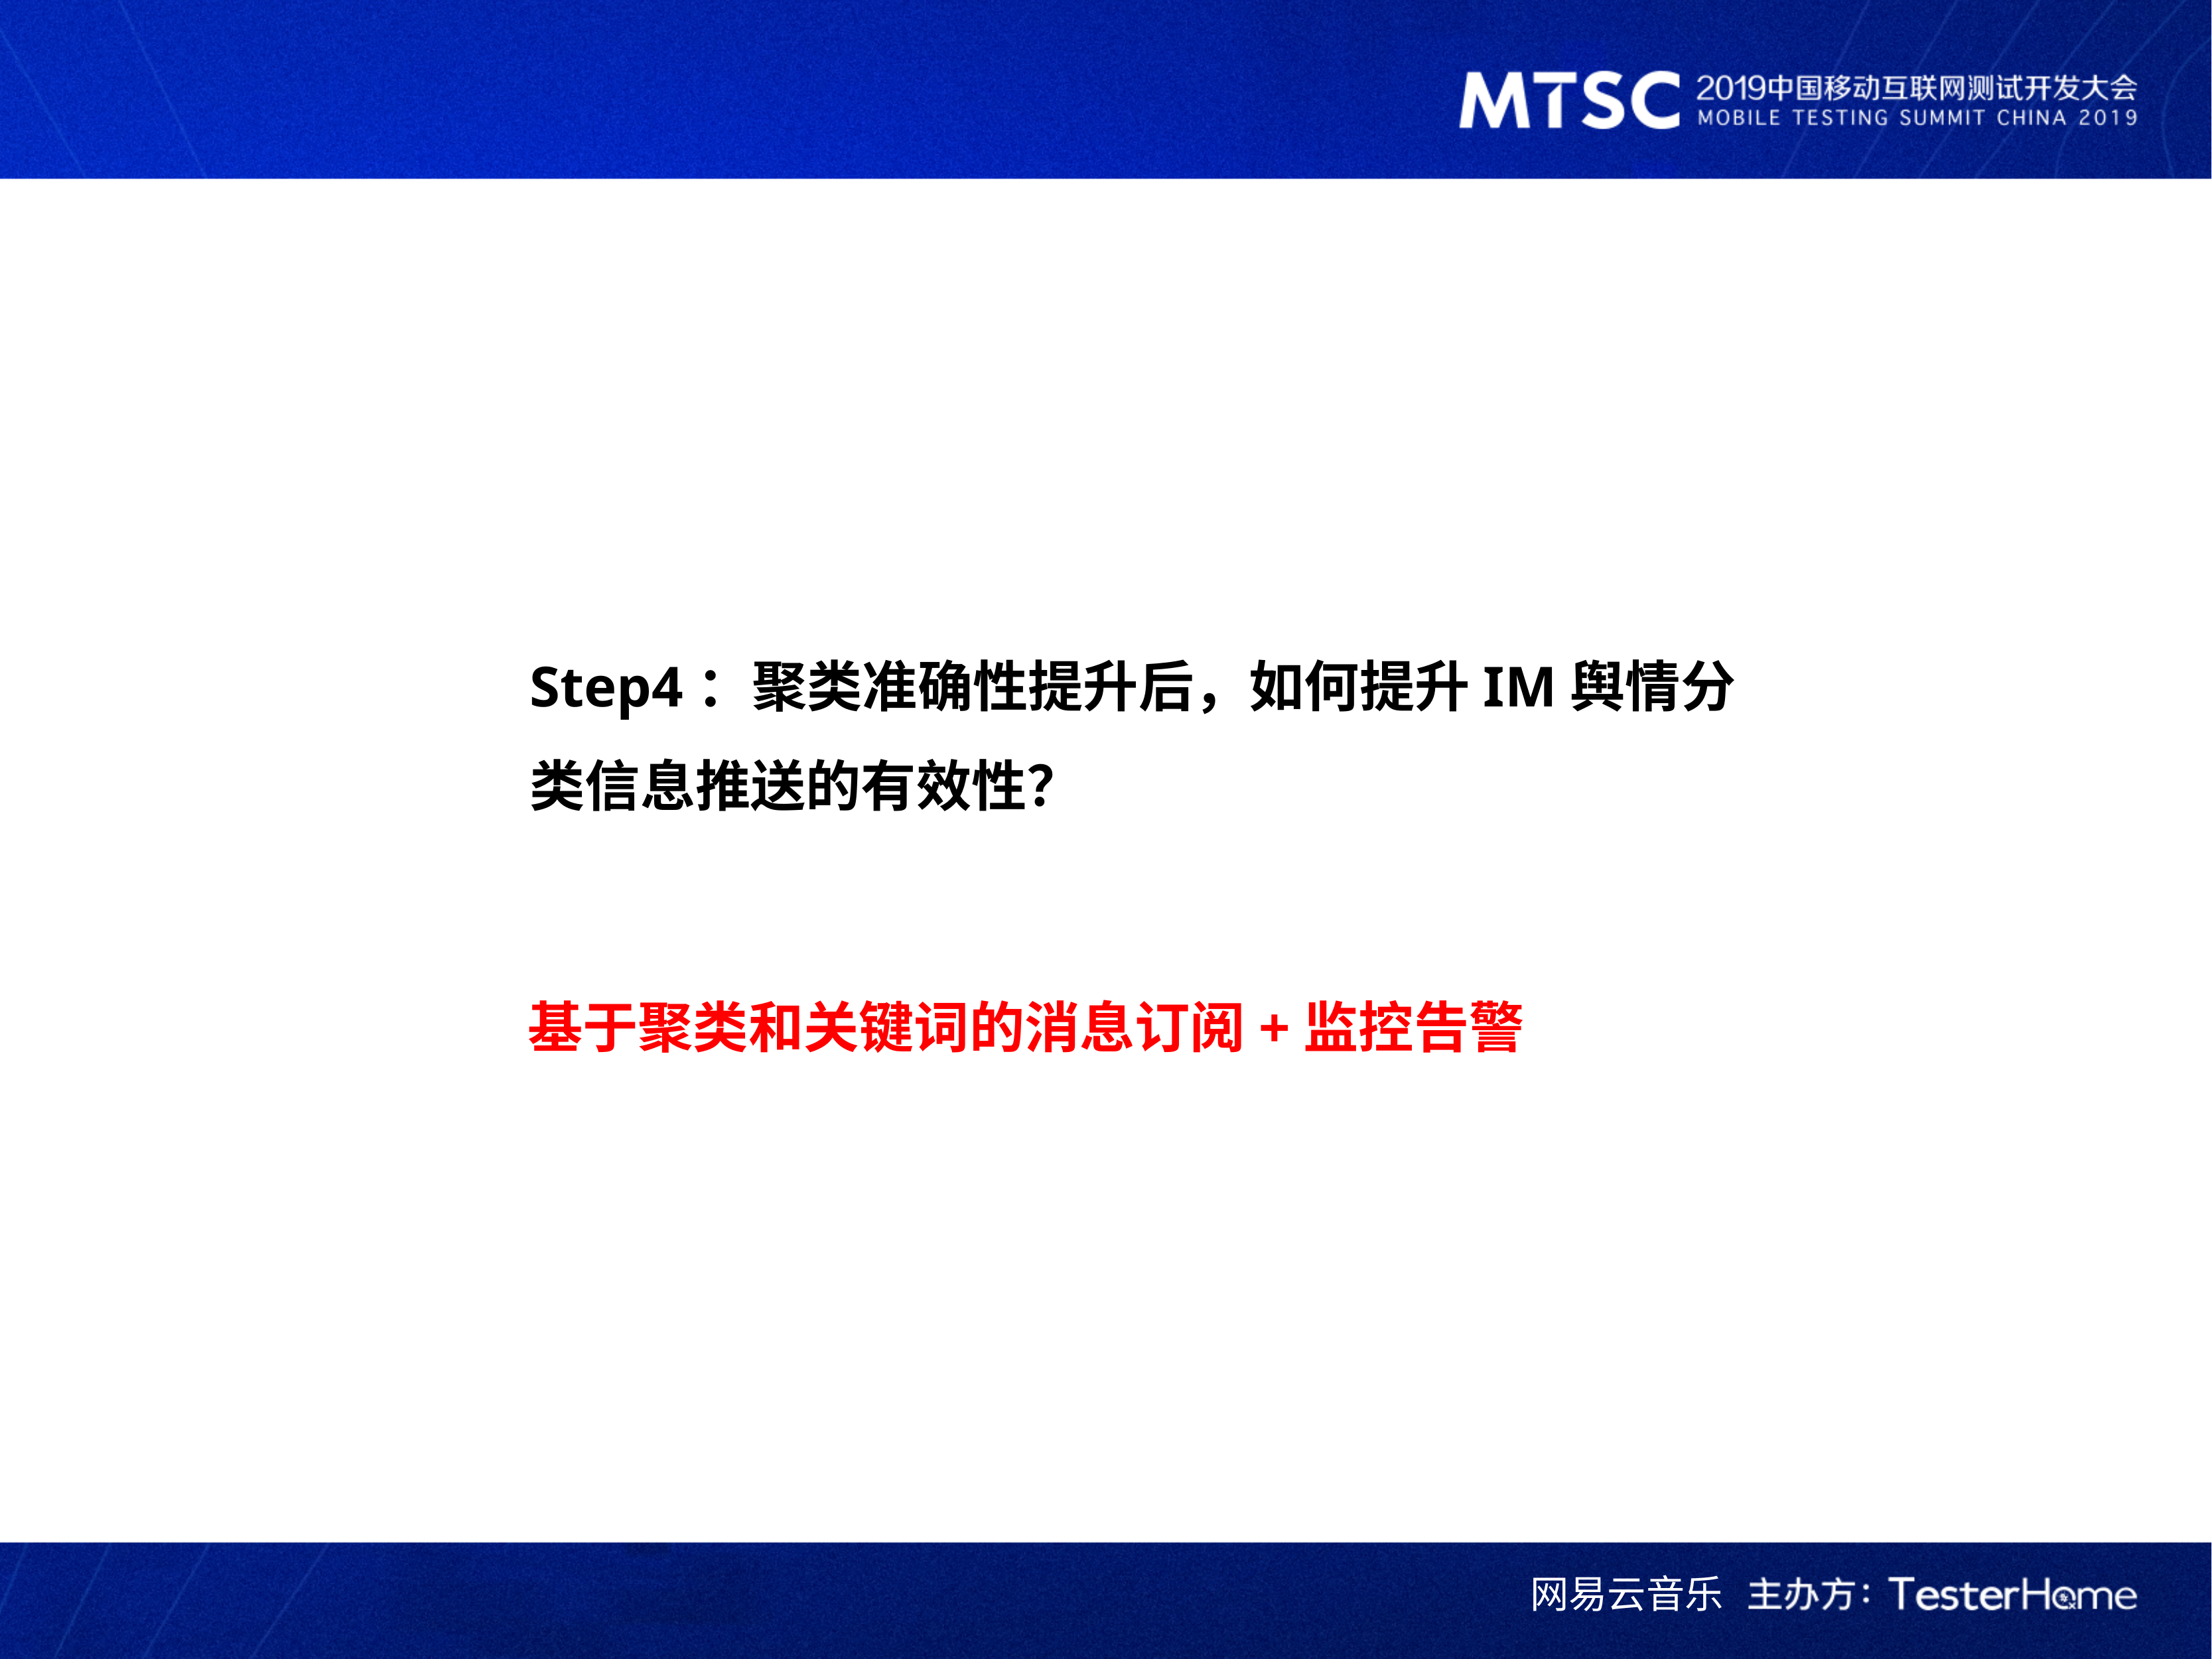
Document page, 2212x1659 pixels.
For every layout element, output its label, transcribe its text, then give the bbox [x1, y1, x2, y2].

text_box Step4：聚类准确性提升后，如何提升IM舆情分类信息推送的有效性？ [520, 613, 1799, 823]
text_box 基于聚类和关键词的消息订阅+监控告警 [518, 954, 1535, 1064]
picture [0, 0, 2212, 1659]
text_box 网易云音乐 [1186, 1530, 1731, 1656]
